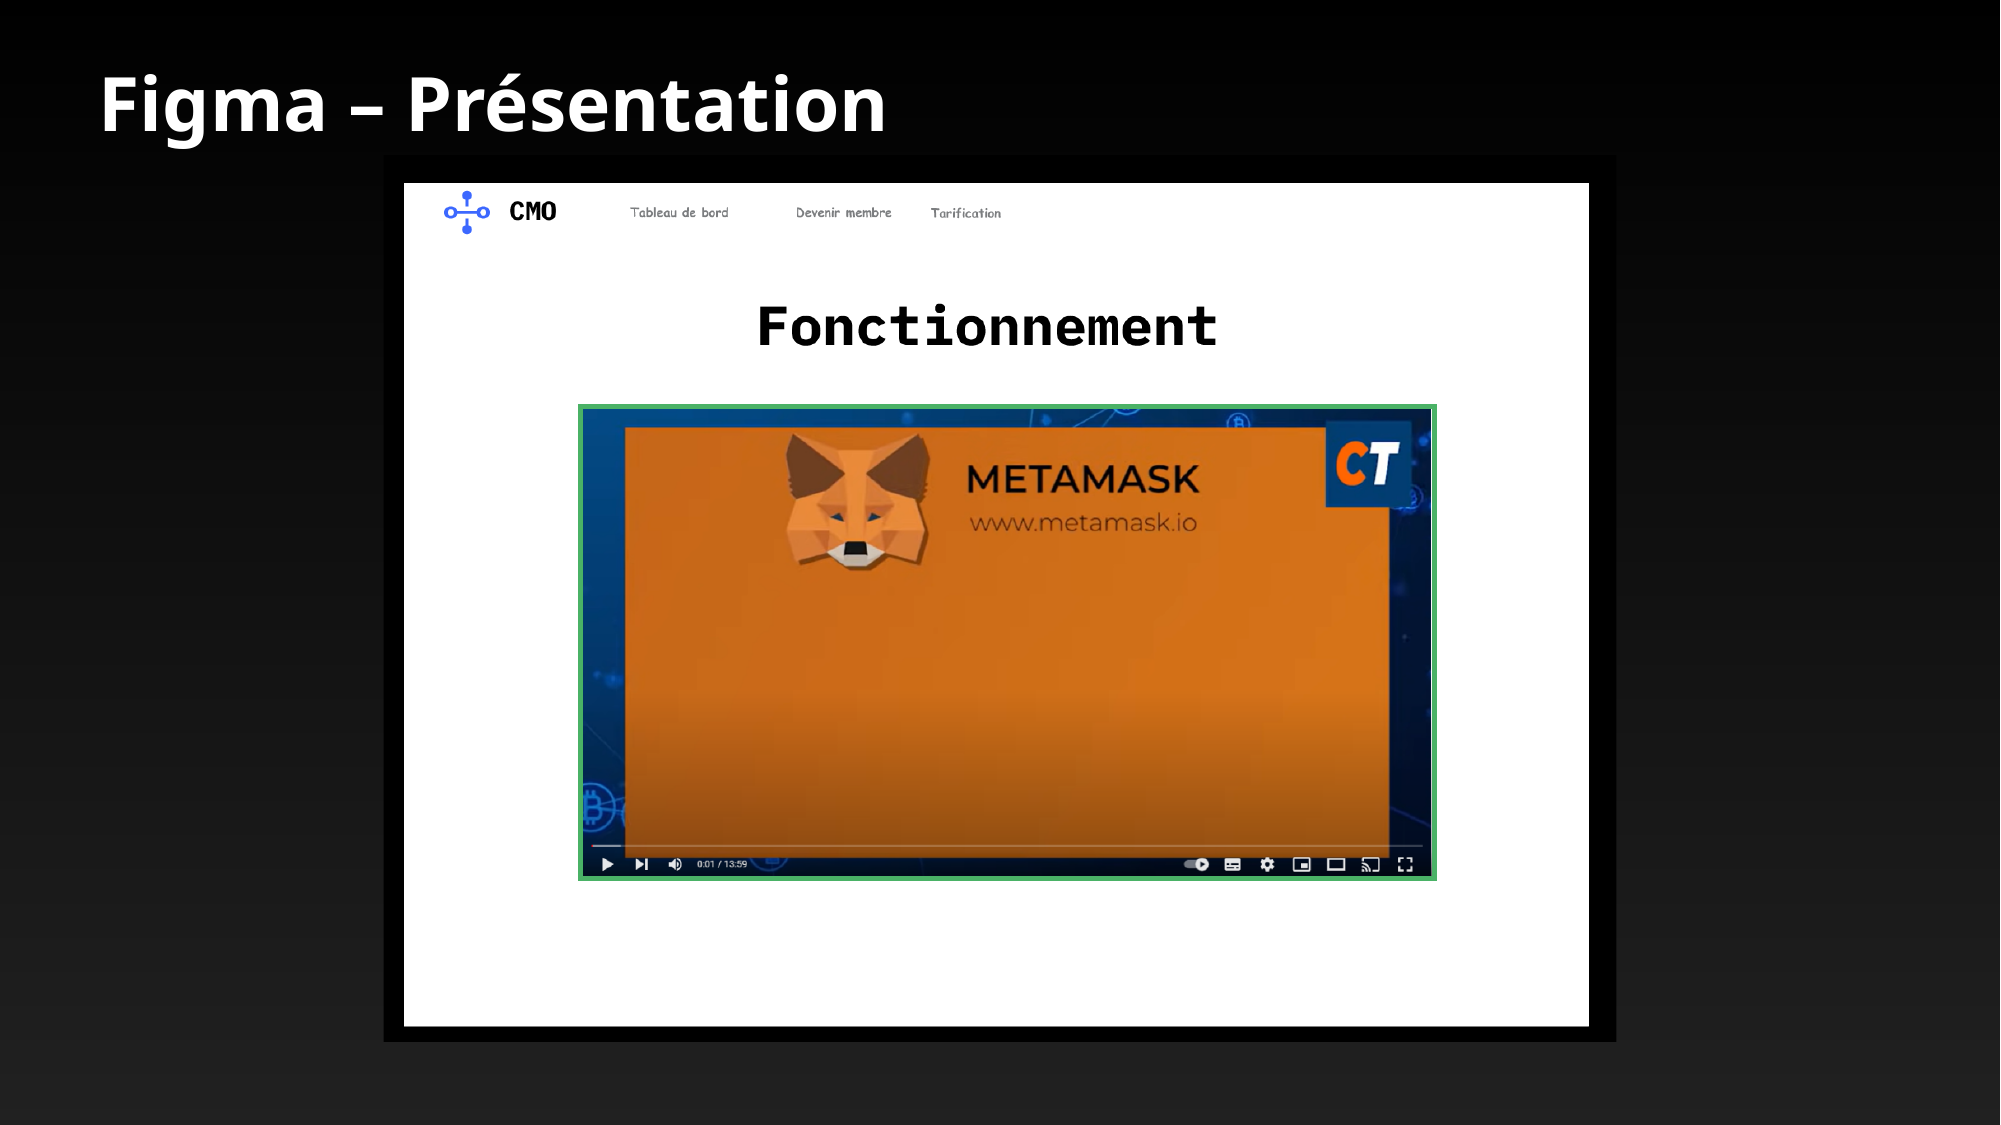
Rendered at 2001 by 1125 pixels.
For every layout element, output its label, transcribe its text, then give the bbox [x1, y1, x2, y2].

text_box Figma – Présentation [83, 59, 1599, 156]
picture [383, 155, 1617, 1042]
